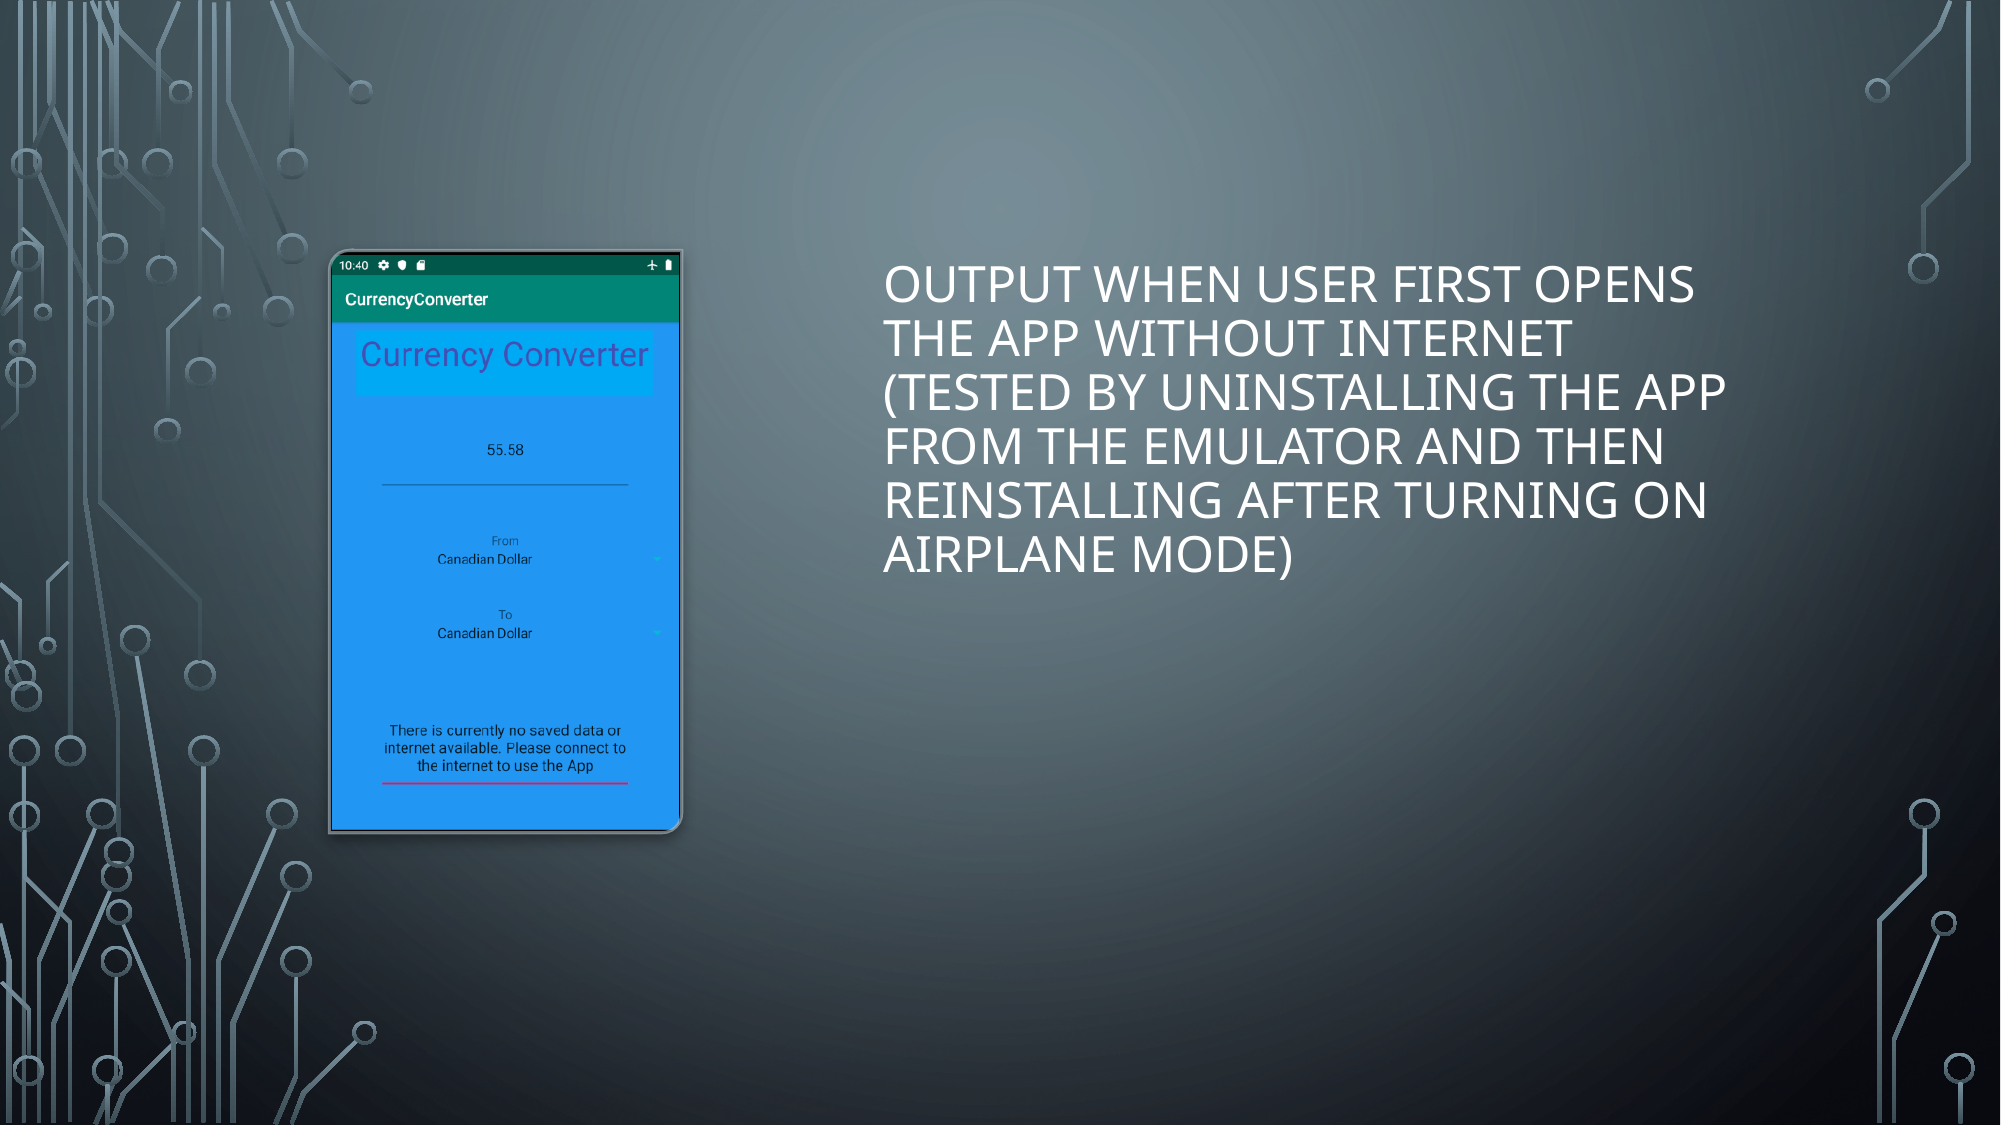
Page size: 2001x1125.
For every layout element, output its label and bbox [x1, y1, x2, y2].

text_box [0, 0, 379, 1125]
picture [329, 0, 2000, 1125]
